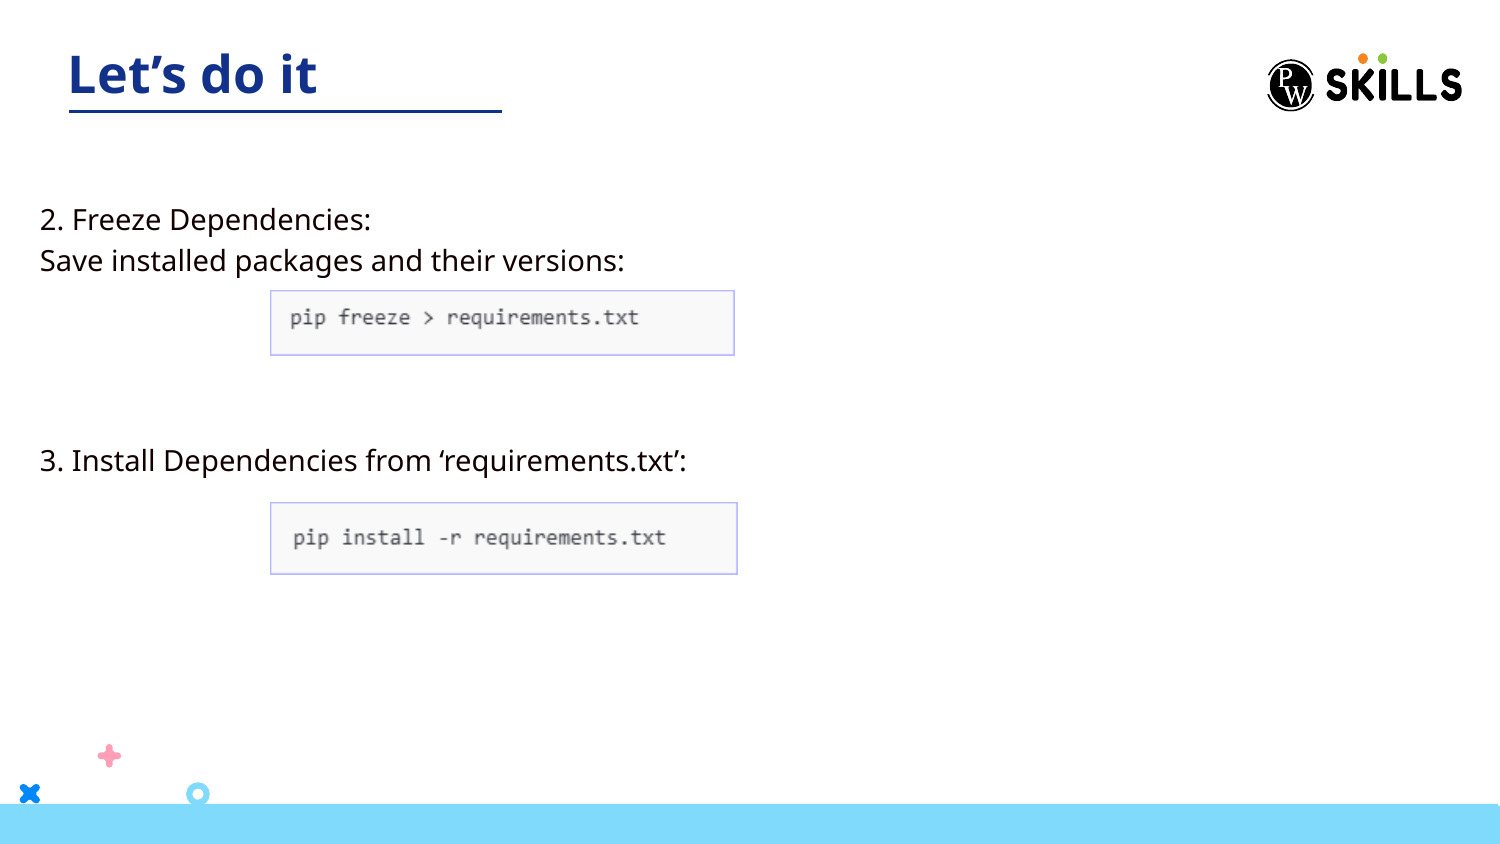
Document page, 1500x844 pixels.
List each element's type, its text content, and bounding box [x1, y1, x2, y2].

text_box [0, 805, 1500, 844]
picture [1266, 53, 1463, 112]
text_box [19, 743, 210, 807]
title Let’s do it [52, 26, 1208, 149]
picture [269, 289, 735, 356]
list 2. Freeze Dependencies: Save installed packages and their versions: 3. Install Dependencies from ‘requirements.txt’: [0, 181, 1418, 689]
picture [269, 502, 738, 575]
